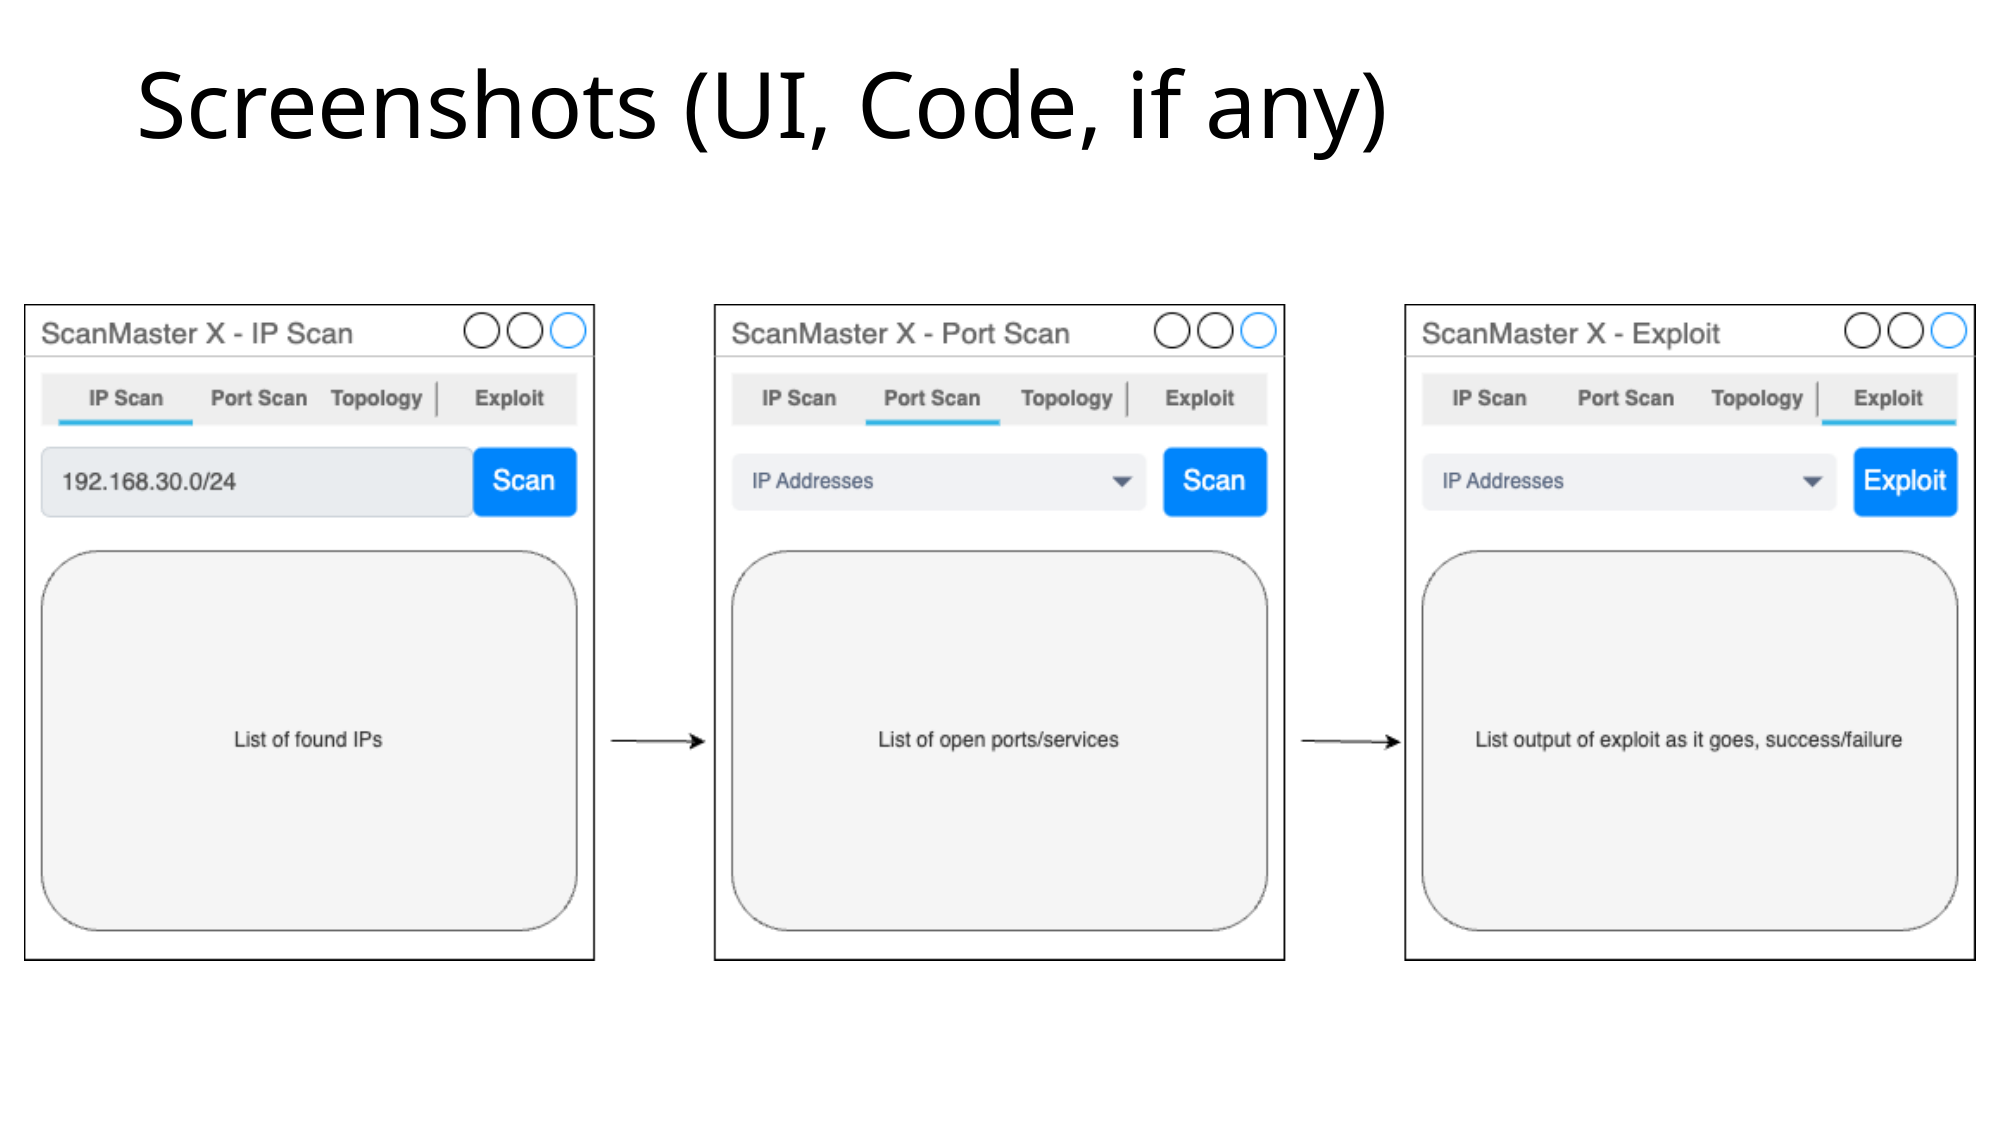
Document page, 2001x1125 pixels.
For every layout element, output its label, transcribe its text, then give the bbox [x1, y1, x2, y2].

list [24, 304, 1976, 961]
title Screenshots (UI, Code, if any) [121, 0, 1846, 218]
